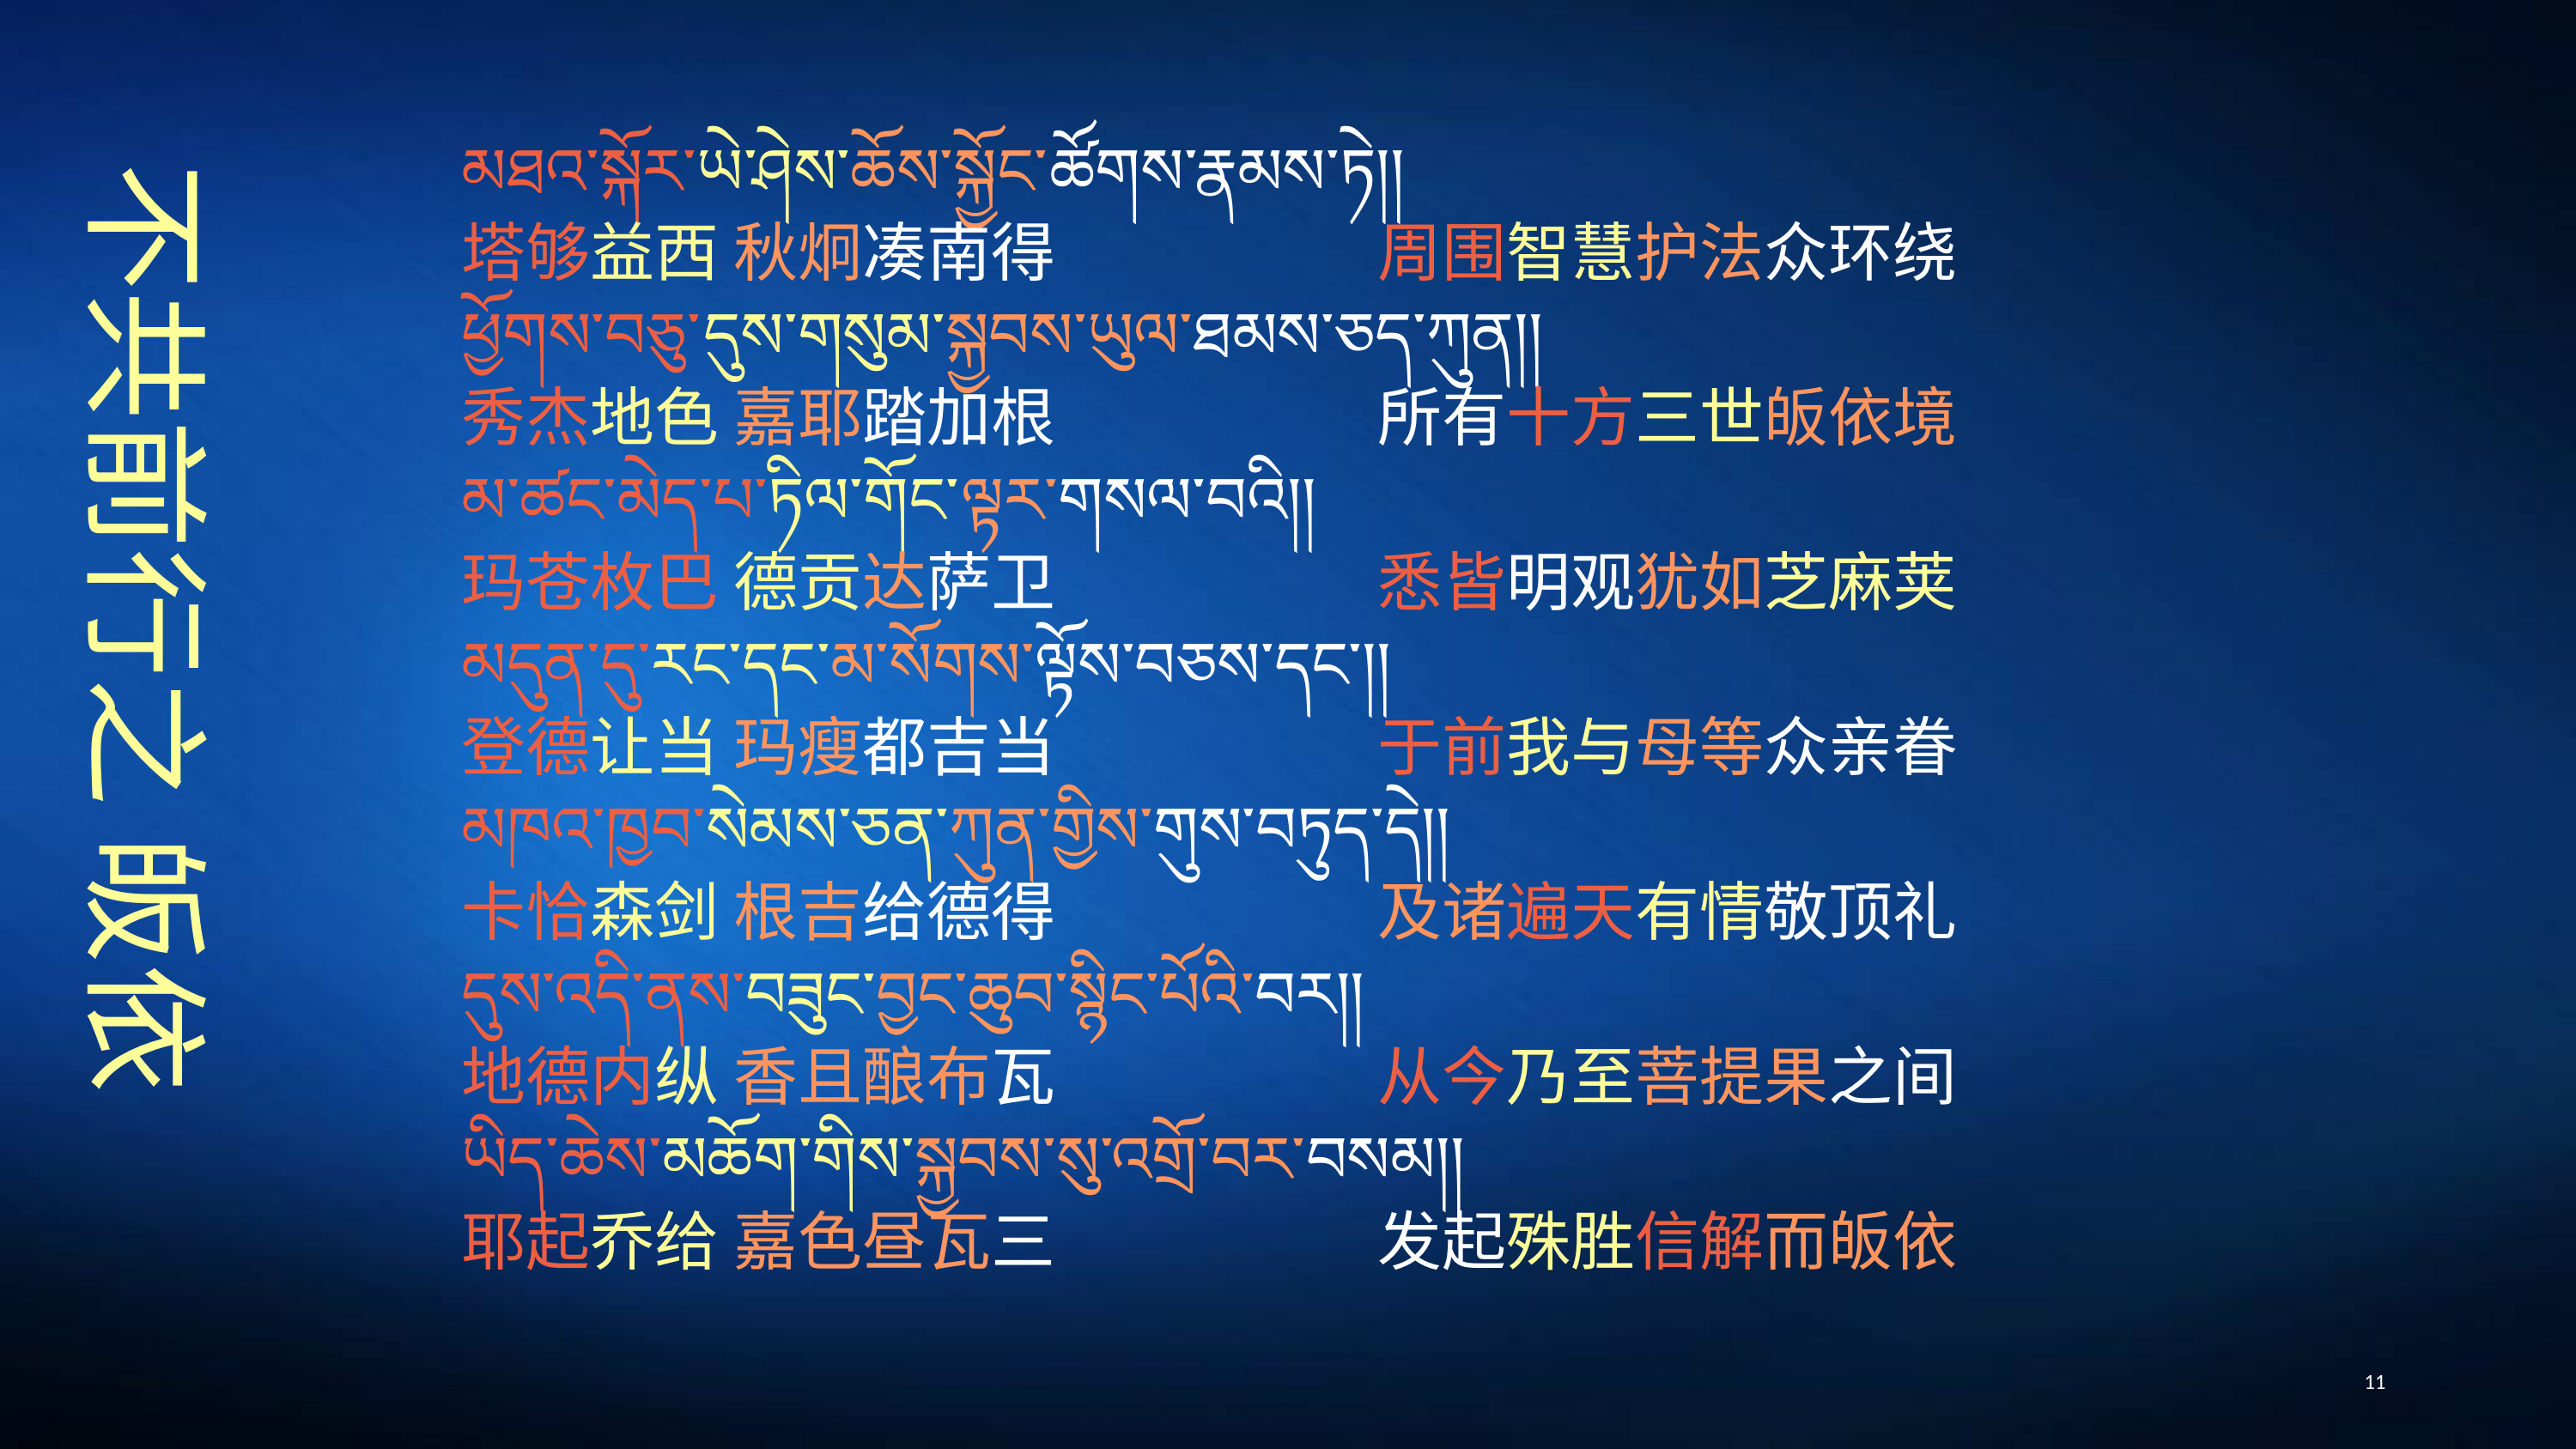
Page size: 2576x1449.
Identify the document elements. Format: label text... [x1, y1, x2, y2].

list མཐའ་སྐོར་ཡེ་ཤེས་ཆོས་སྐྱོང་ཚོགས་རྣམས་ཏེ།། 塔够益西 秋炯凑南得 周围智慧护法众环绕 ཕྱོགས་བཅུ་དུས་གསུམ་སྐྱབས་ཡུལ་ཐམས་ཅད་ཀུན།། 秀杰地色 嘉耶踏加根 所有十方三世皈依境 མ་ཚང་མེད་པ་ཏིལ་གོང་ལྟར་གསལ་བའི།། 玛苍枚巴 德贡达萨卫 悉皆明观犹如芝麻荚 མདུན་དུ་རང་དང་མ་སོགས་ལྟོས་བཅས་དང༌།། 登德让当 玛瘦都吉当 于前我与母等众亲眷 མཁའ་ཁྱབ་སེམས་ཅན་ཀུན་གྱིས་གུས་བཏུད་དེ།། 卡恰森剑 根吉给德得 及诸遍天有情敬顶礼 དུས་འདི་ནས་བཟུང་བྱང་ཆུབ་སྙིང་པོའི་བར།། 地德内纵 香且酿布瓦 从今乃至菩提果之间 ཡིད་ཆེས་མཆོག་གིས་སྐྱབས་སུ་འགྲོ་བར་བསམ།། 耶起乔给 嘉色昼瓦三 发起殊胜信解而皈依 [461, 48, 2394, 1433]
title 不共前行之 皈依 [10, 27, 210, 1229]
slide_number 11 [1819, 1343, 2399, 1420]
picture [0, 0, 2576, 1449]
